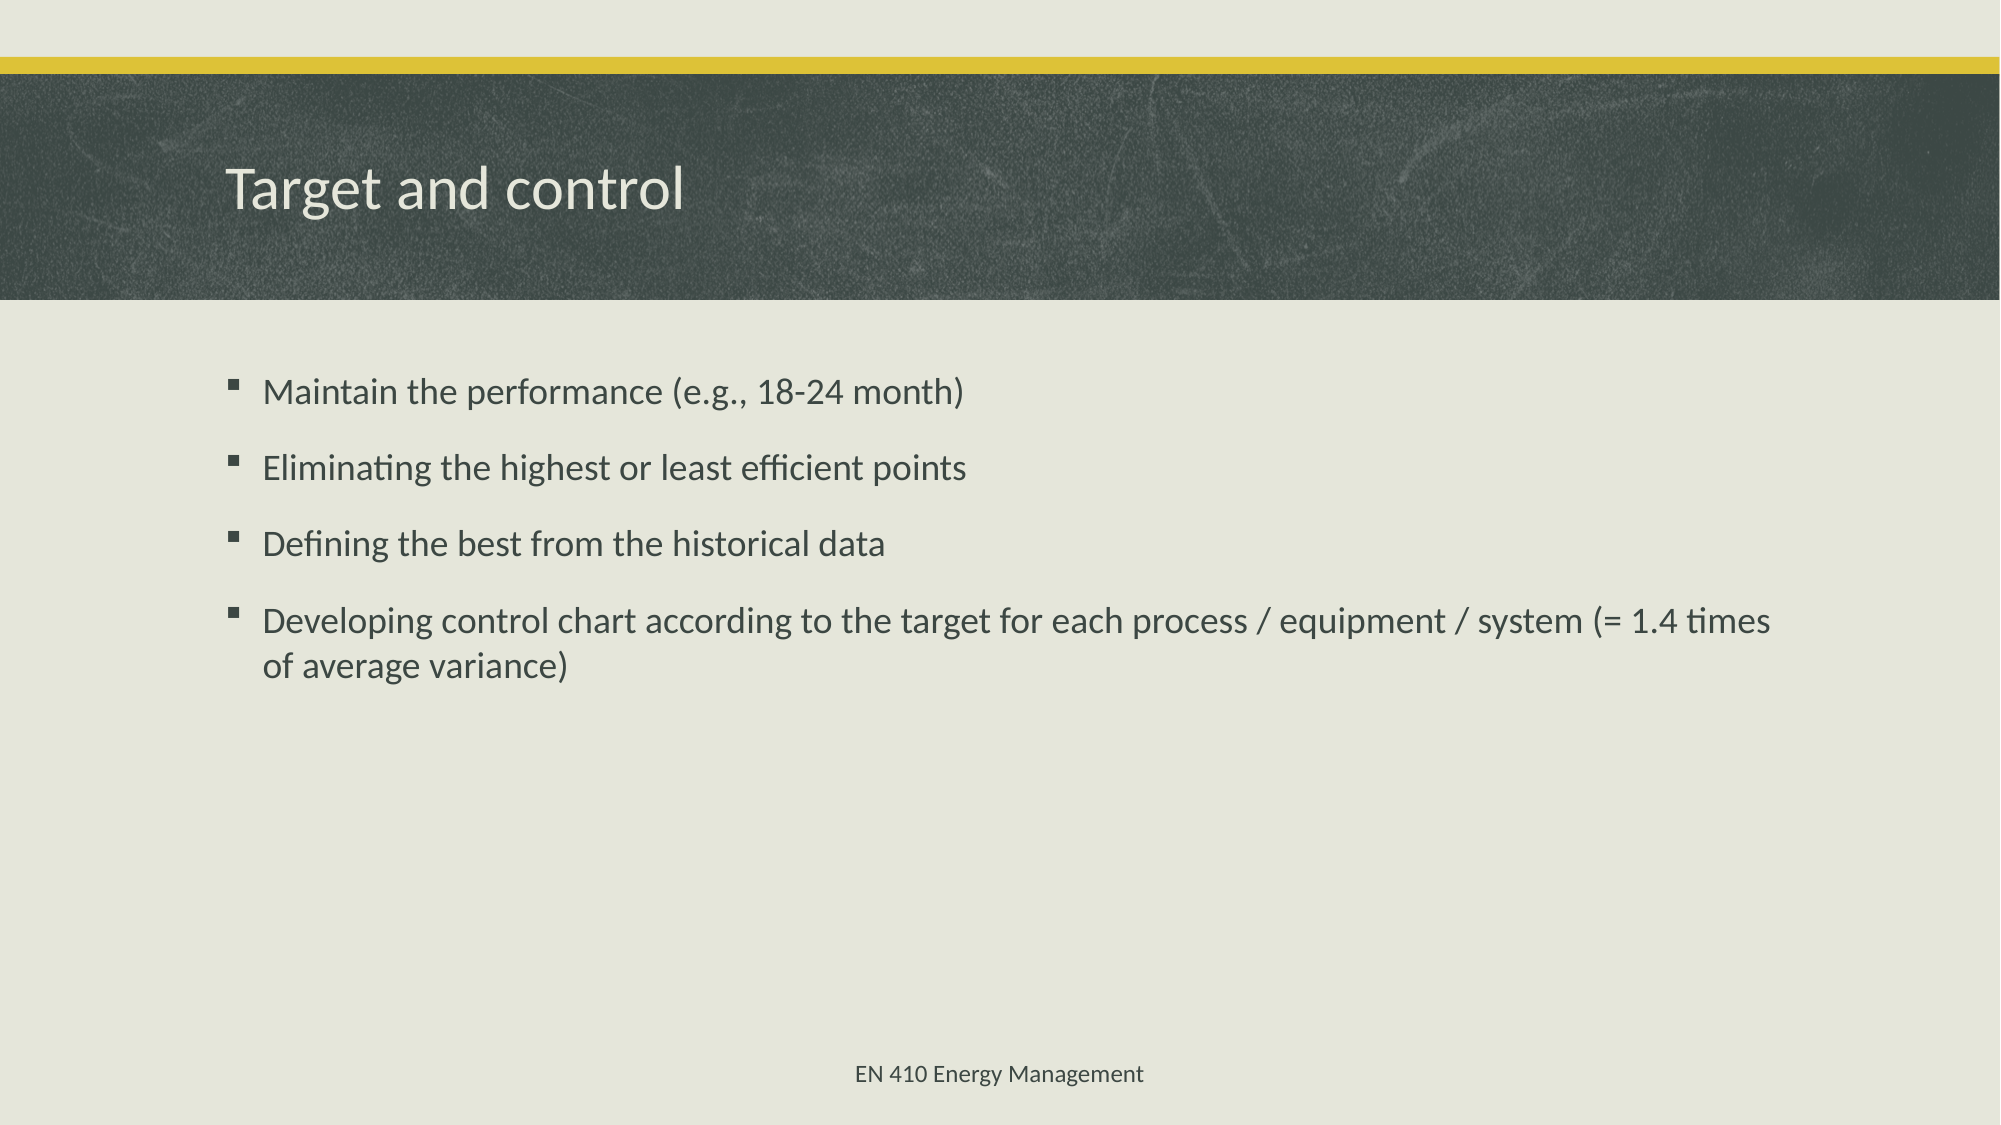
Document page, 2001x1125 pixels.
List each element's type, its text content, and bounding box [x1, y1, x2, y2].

picture [0, 74, 2000, 300]
footer EN 410 Energy Management [533, 1042, 1467, 1103]
list Maintain the performance (e.g., 18-24 month) Eliminating the highest or least efficient points Defining the best from the historical data Developing control chart according to the target for each process / equipment / system (= 1.4 times of average variance) [210, 359, 1790, 1014]
title Target and control [210, 76, 1790, 300]
